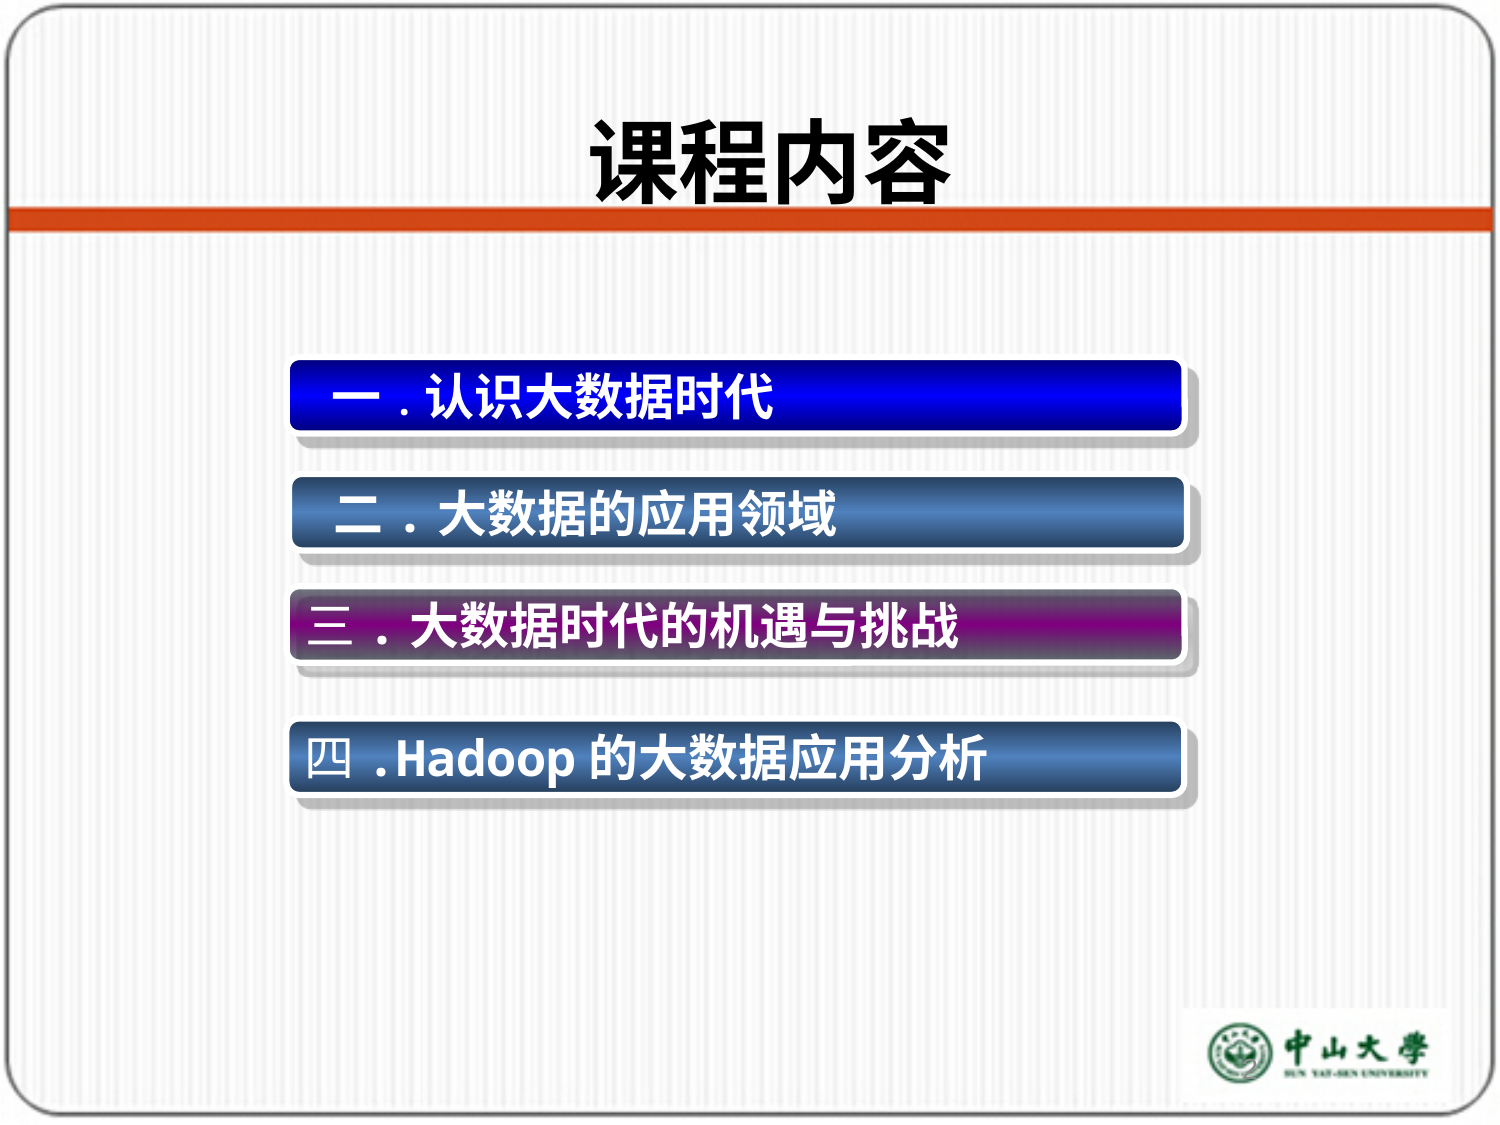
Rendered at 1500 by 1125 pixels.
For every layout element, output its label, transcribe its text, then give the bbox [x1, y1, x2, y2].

text_box 四.Hadoop的大数据应用分析 [286, 718, 1185, 795]
text_box 一.认识大数据时代 [286, 356, 1185, 434]
slide_number 2 [1074, 1042, 1425, 1103]
text_box 二.大数据的应用领域 [289, 473, 1188, 551]
text_box 三.大数据时代的机遇与挑战 [286, 586, 1185, 663]
picture [0, 0, 1500, 1125]
text_box 课程内容 [95, 65, 1446, 254]
